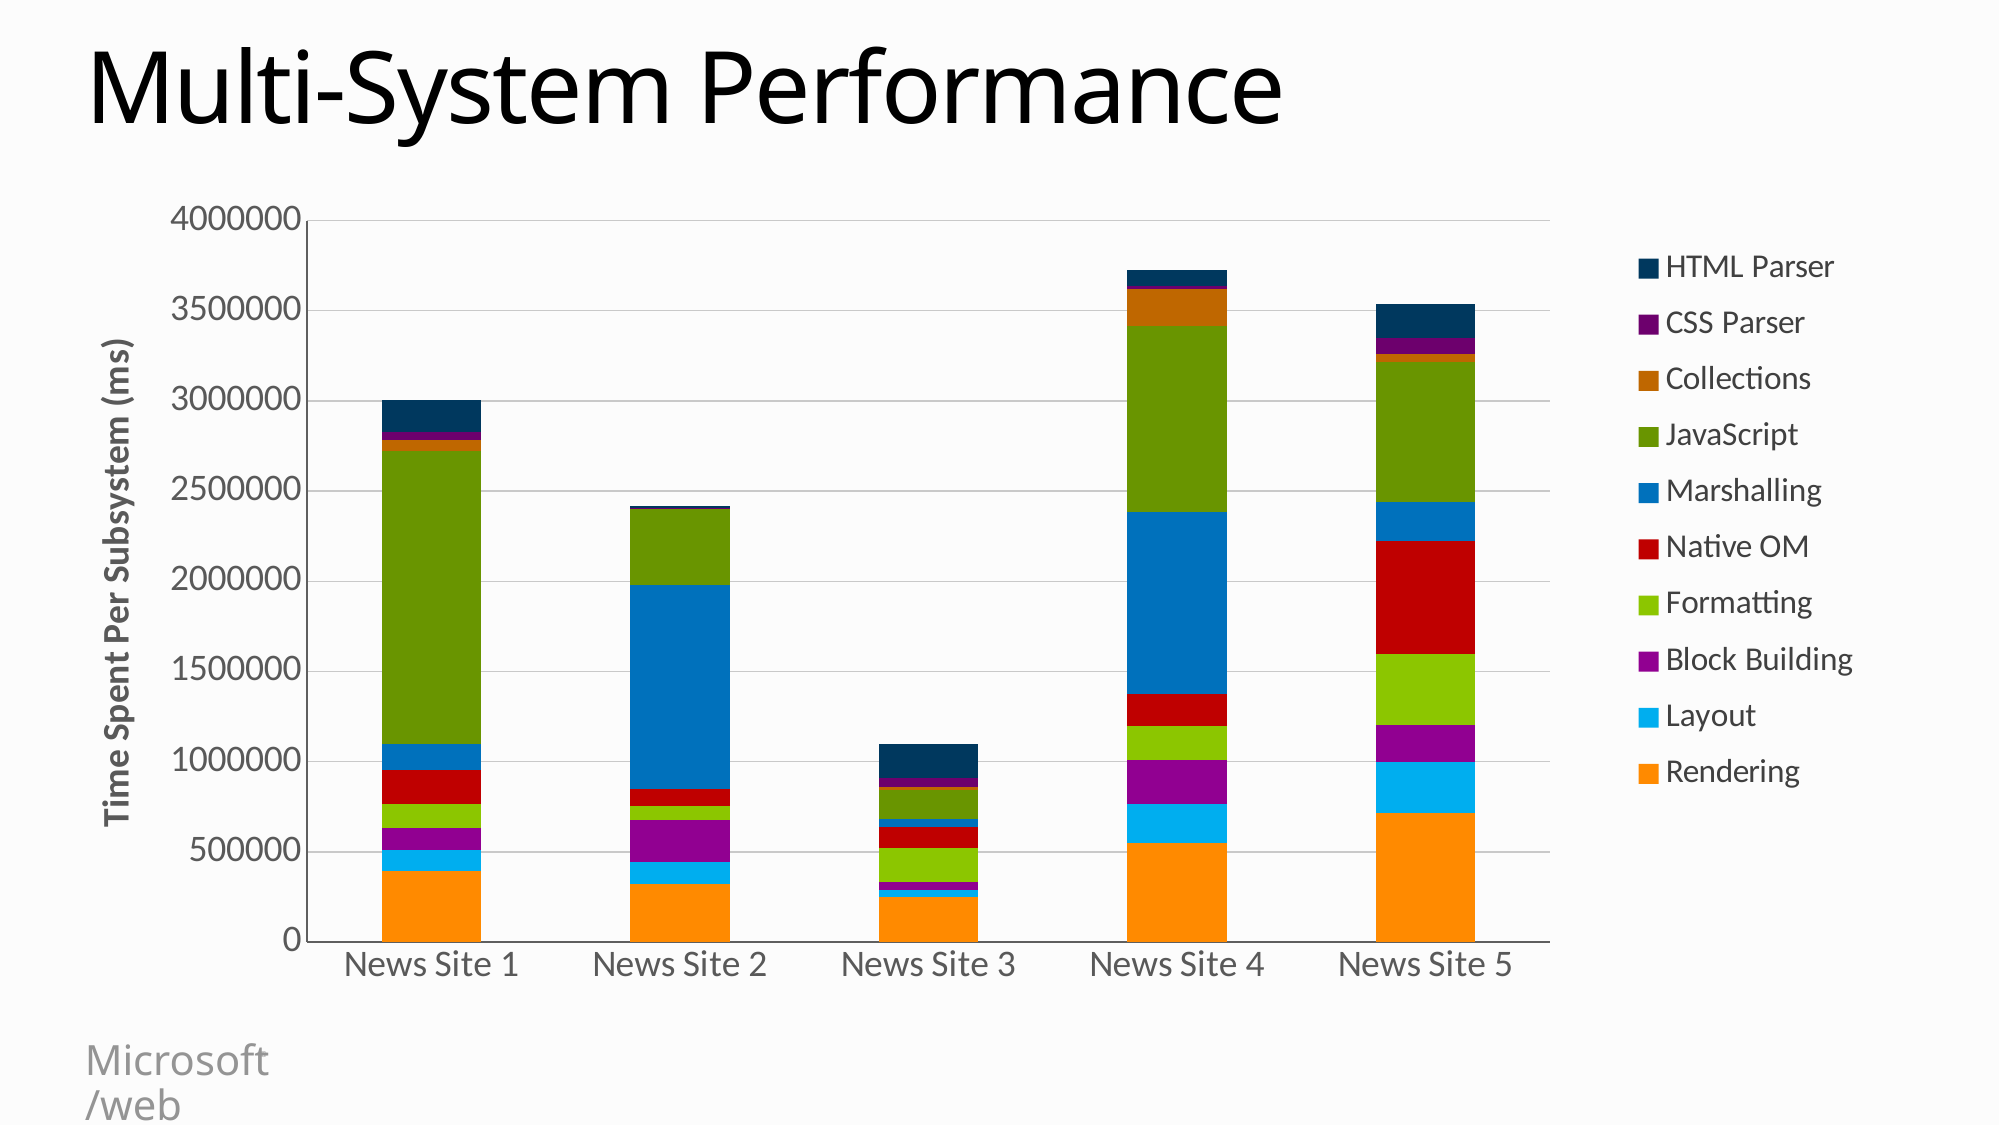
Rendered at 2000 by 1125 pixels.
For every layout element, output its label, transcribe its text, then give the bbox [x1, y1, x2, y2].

chart [84, 186, 1916, 1026]
title Multi-System Performance [85, 37, 1914, 147]
